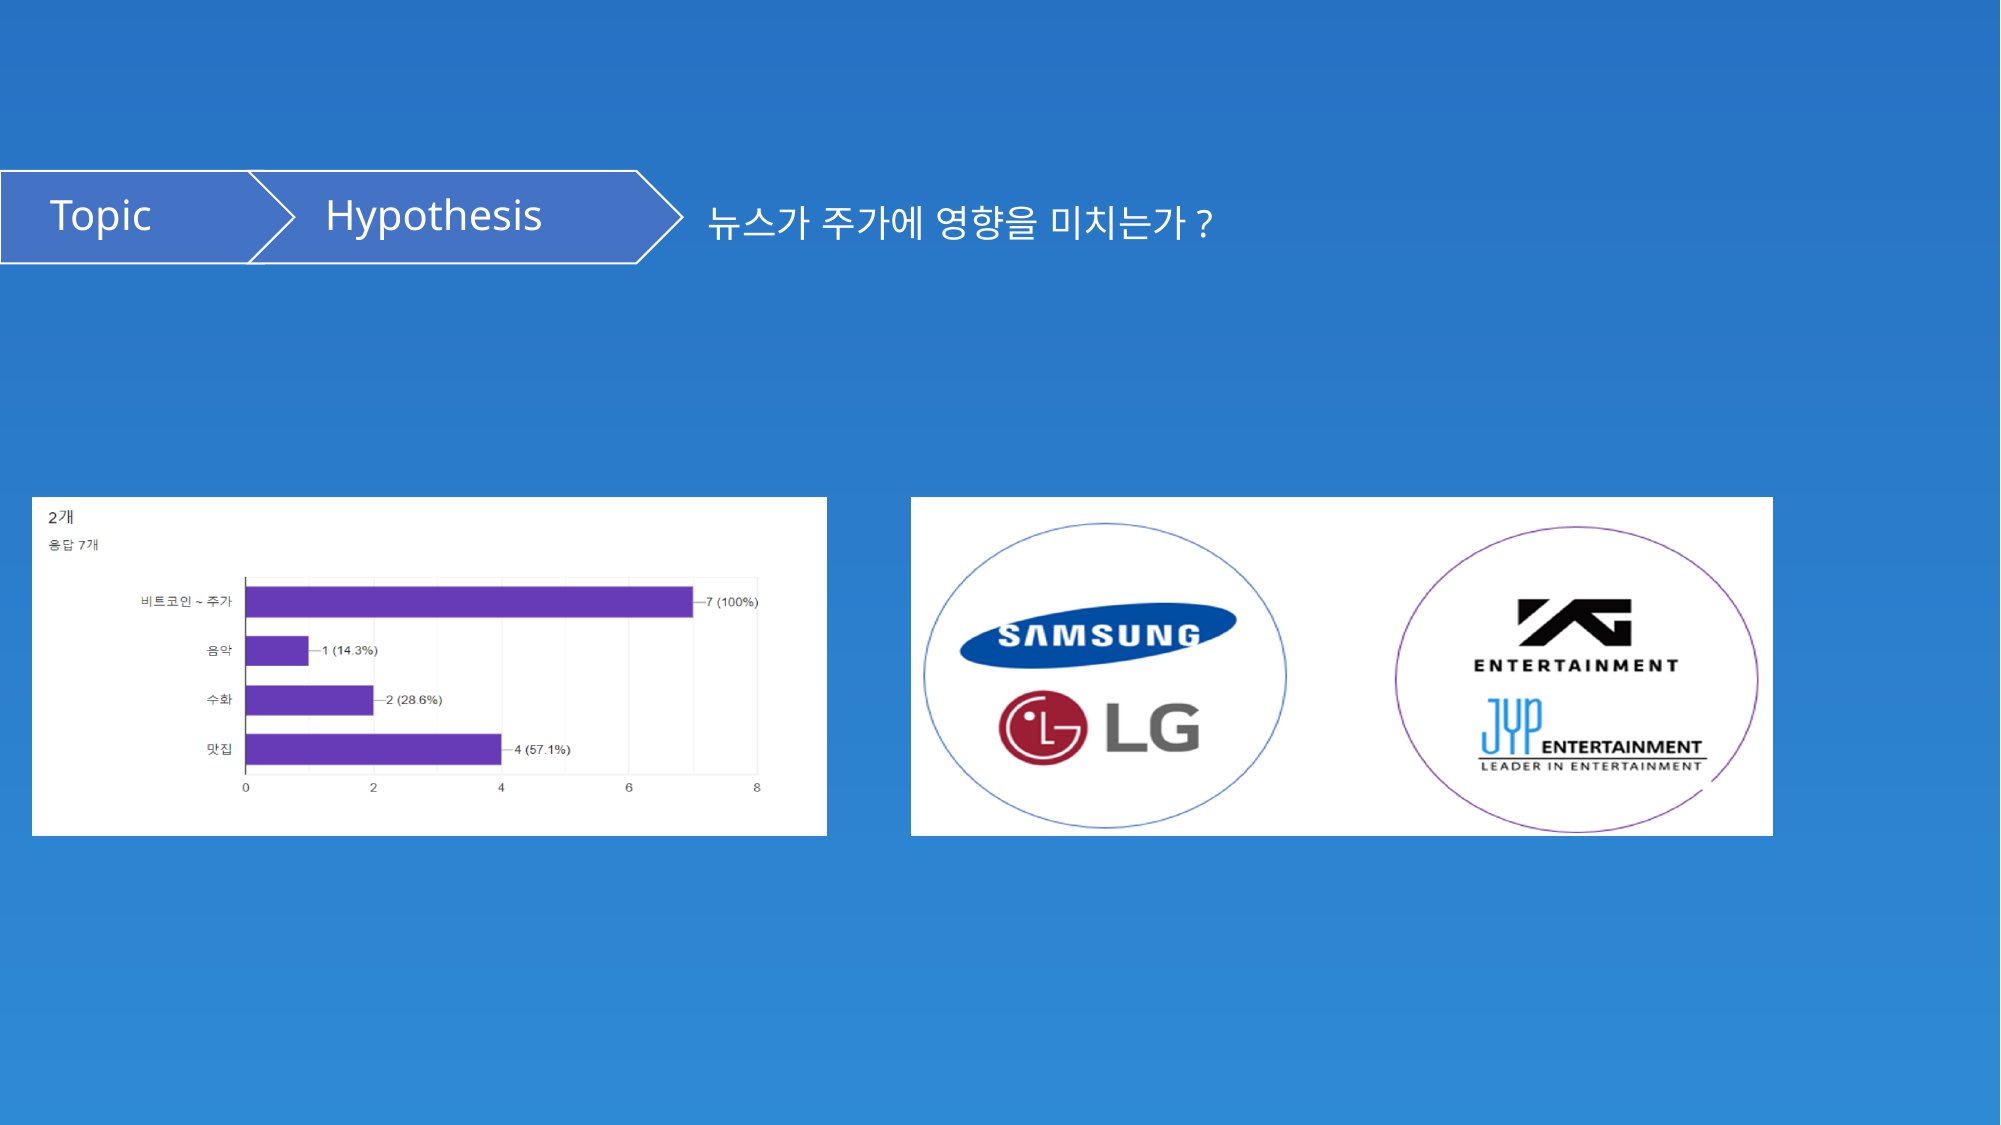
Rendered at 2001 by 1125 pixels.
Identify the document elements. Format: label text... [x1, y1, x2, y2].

text_box 뉴스가 주가에 영향을 미치는가? [692, 192, 1308, 252]
picture [911, 497, 1773, 836]
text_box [248, 170, 683, 264]
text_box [0, 170, 248, 264]
picture [31, 497, 827, 836]
